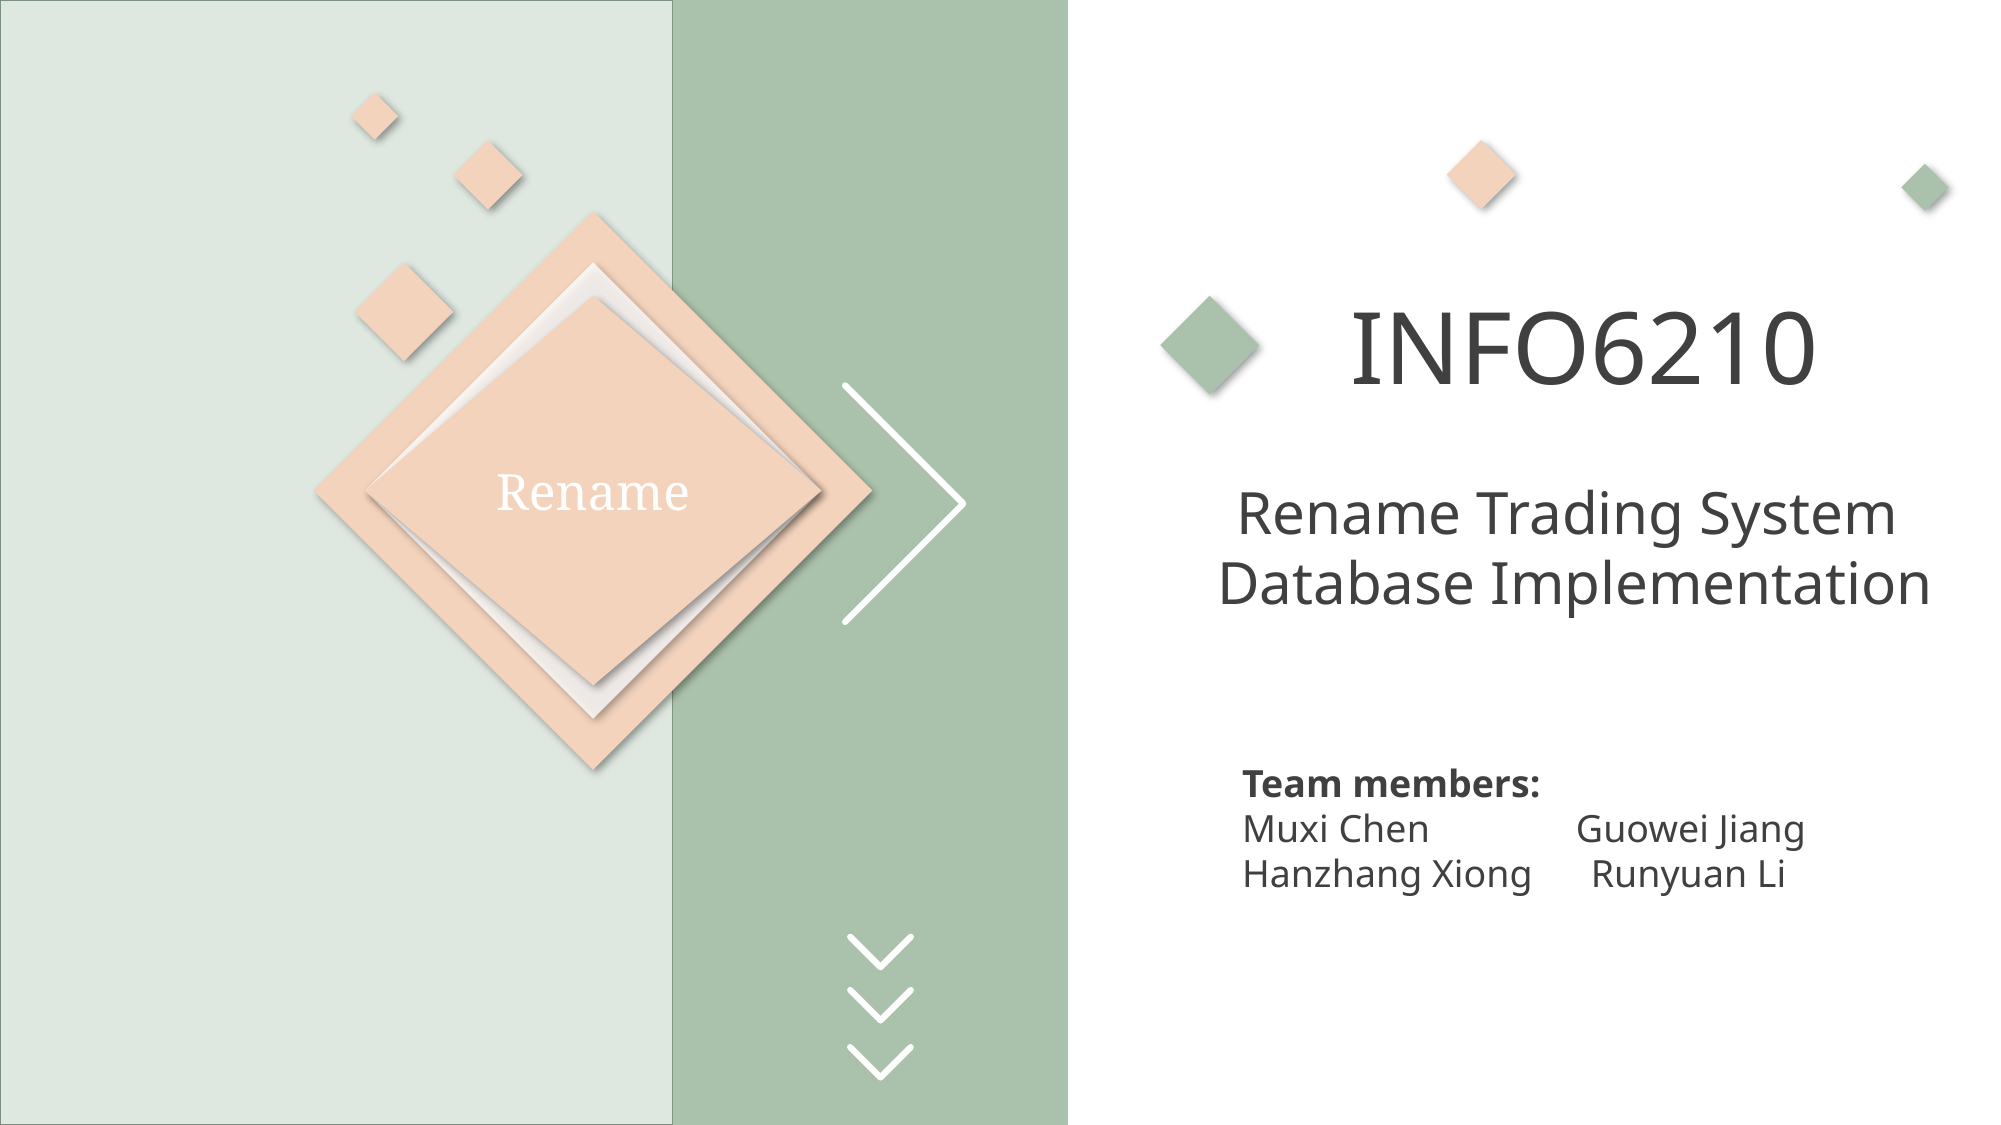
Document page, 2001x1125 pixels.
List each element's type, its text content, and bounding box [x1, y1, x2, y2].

text_box [451, 138, 525, 212]
text_box INFO6210 [1335, 276, 1996, 412]
text_box Rename [363, 294, 785, 687]
text_box [1158, 294, 1261, 397]
text_box [349, 90, 400, 142]
text_box Rename Trading System Database Implementation [1186, 468, 1964, 624]
text_box [363, 260, 783, 490]
text_box [412, 540, 728, 721]
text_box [785, 444, 1023, 563]
text_box [312, 209, 828, 772]
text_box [850, 936, 911, 1078]
text_box [672, 0, 1069, 1125]
text_box [1445, 138, 1518, 211]
text_box Team members: Muxi Chen Guowei Jiang Hanzhang Xiong Runyuan Li [1227, 752, 1923, 903]
text_box [0, 0, 672, 1125]
text_box [353, 260, 455, 363]
text_box [1899, 162, 1950, 213]
